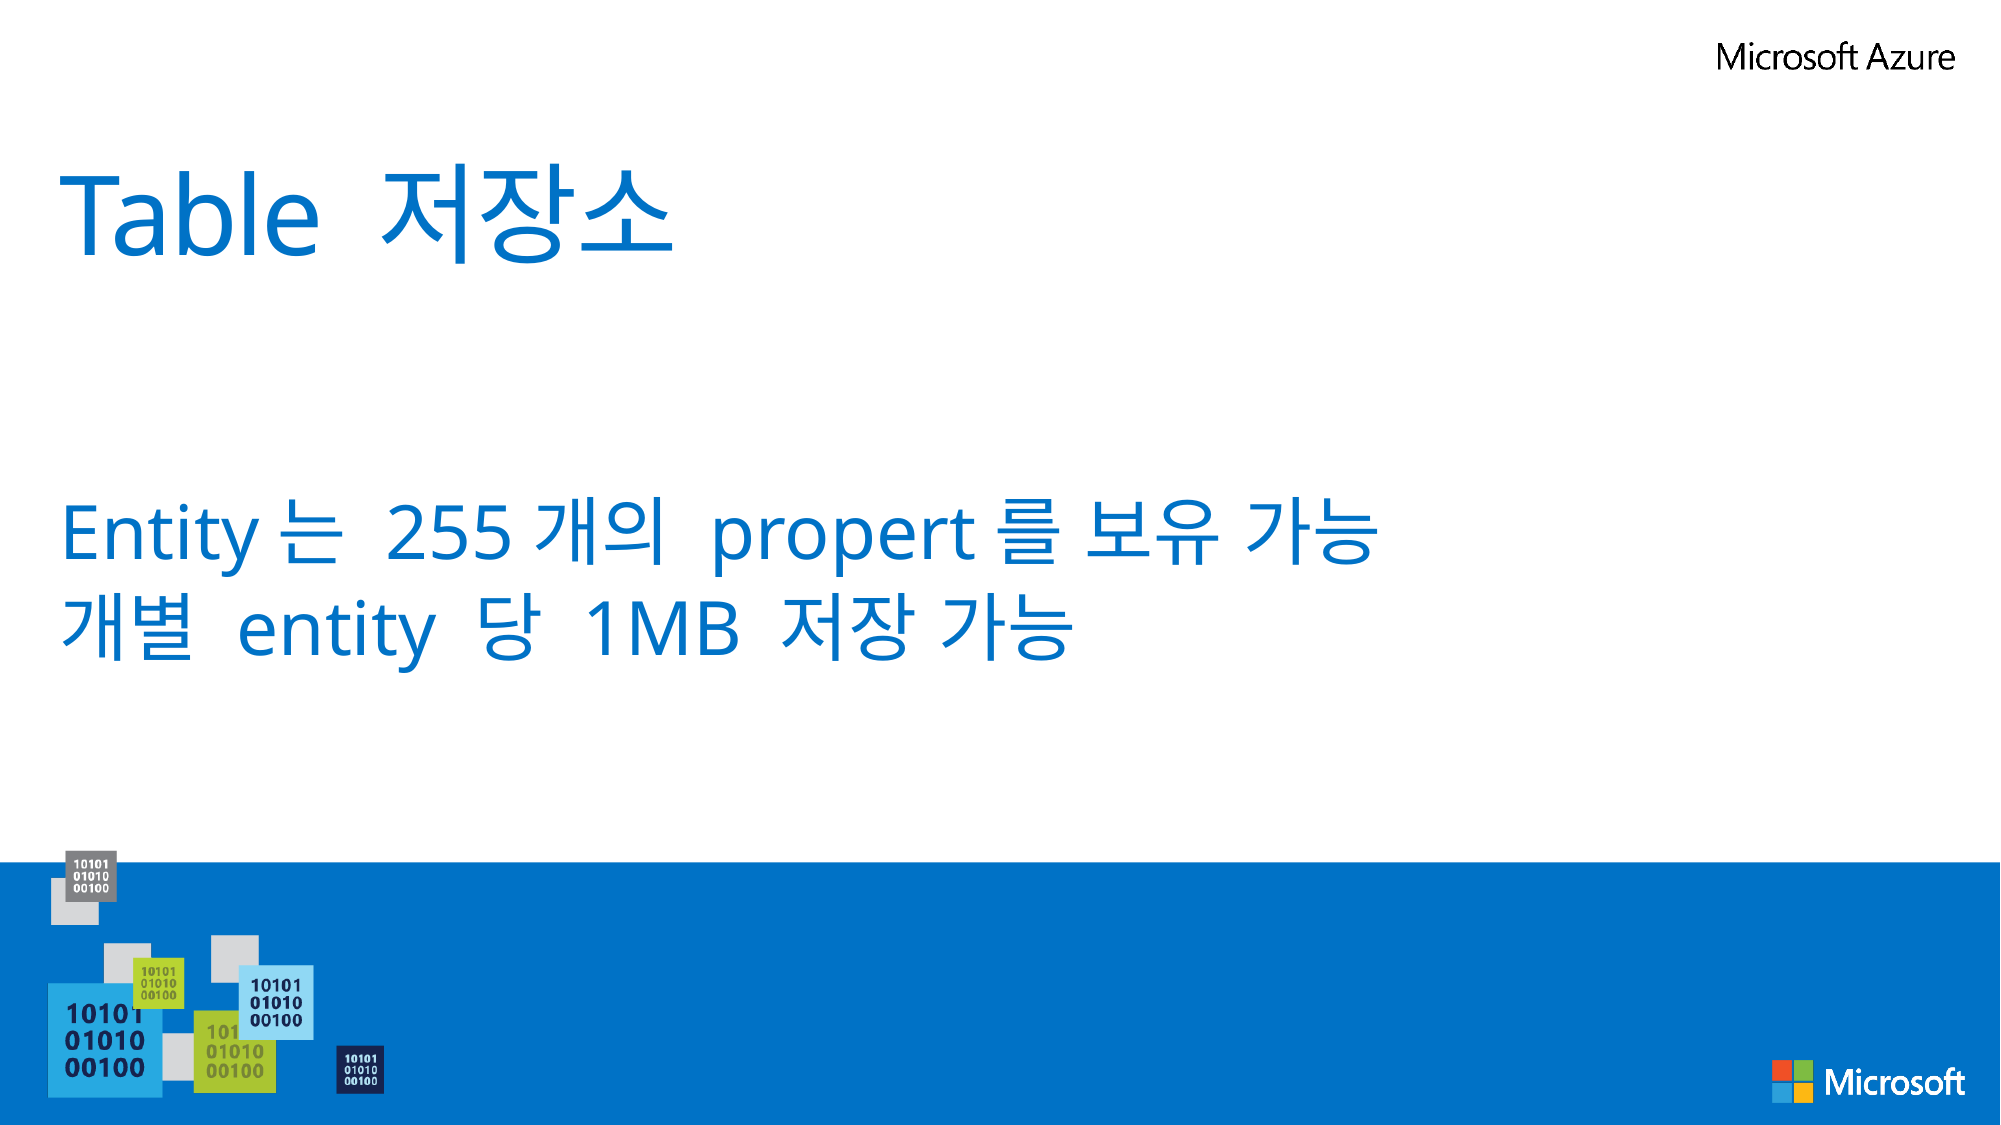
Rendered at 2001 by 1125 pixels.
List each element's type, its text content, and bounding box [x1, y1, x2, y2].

picture [17, 808, 463, 1125]
picture [1772, 1060, 1965, 1103]
list Entity는 255개의 propert를 보유 가능 개별 entity 당 1MB 저장 가능 [45, 359, 1682, 806]
picture [1699, 24, 1973, 88]
title Table 저장소 [45, 152, 1682, 304]
